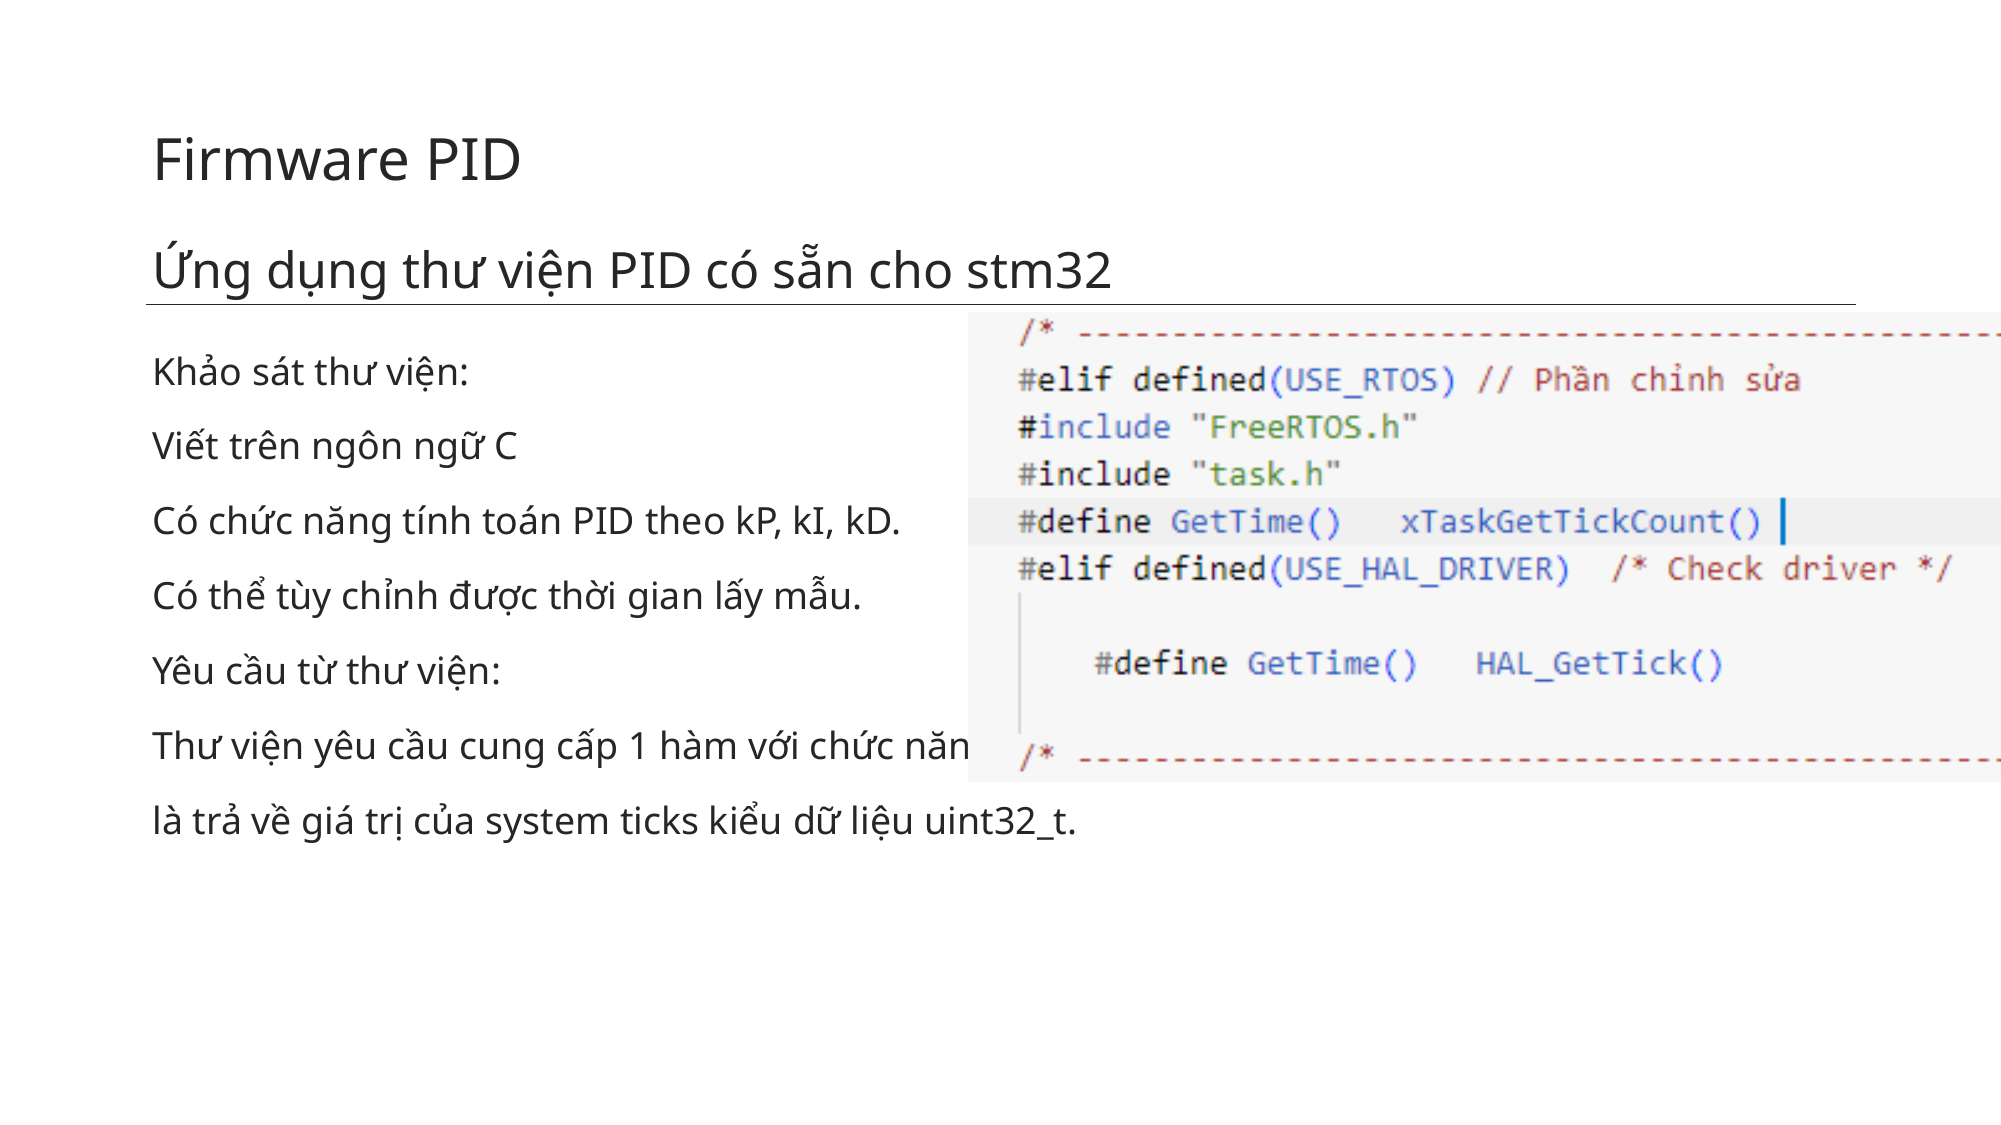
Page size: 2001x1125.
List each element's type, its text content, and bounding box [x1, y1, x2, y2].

picture [967, 312, 2001, 782]
title Firmware PID [137, 104, 1863, 219]
list Khảo sát thư viện: Viết trên ngôn ngữ C Có chức năng tính toán PID theo kP, kI, kD. Có thể tùy chỉnh được thời gian lấy mẫu. Yêu cầu từ thư viện: Thư viện yêu cầu cung cấp 1 hàm với chức năng là trả về giá trị của system ticks kiểu dữ liệu uint32_t. [137, 331, 1863, 1029]
list Ứng dụng thư viện PID có sẵn cho stm32 [137, 237, 1863, 313]
